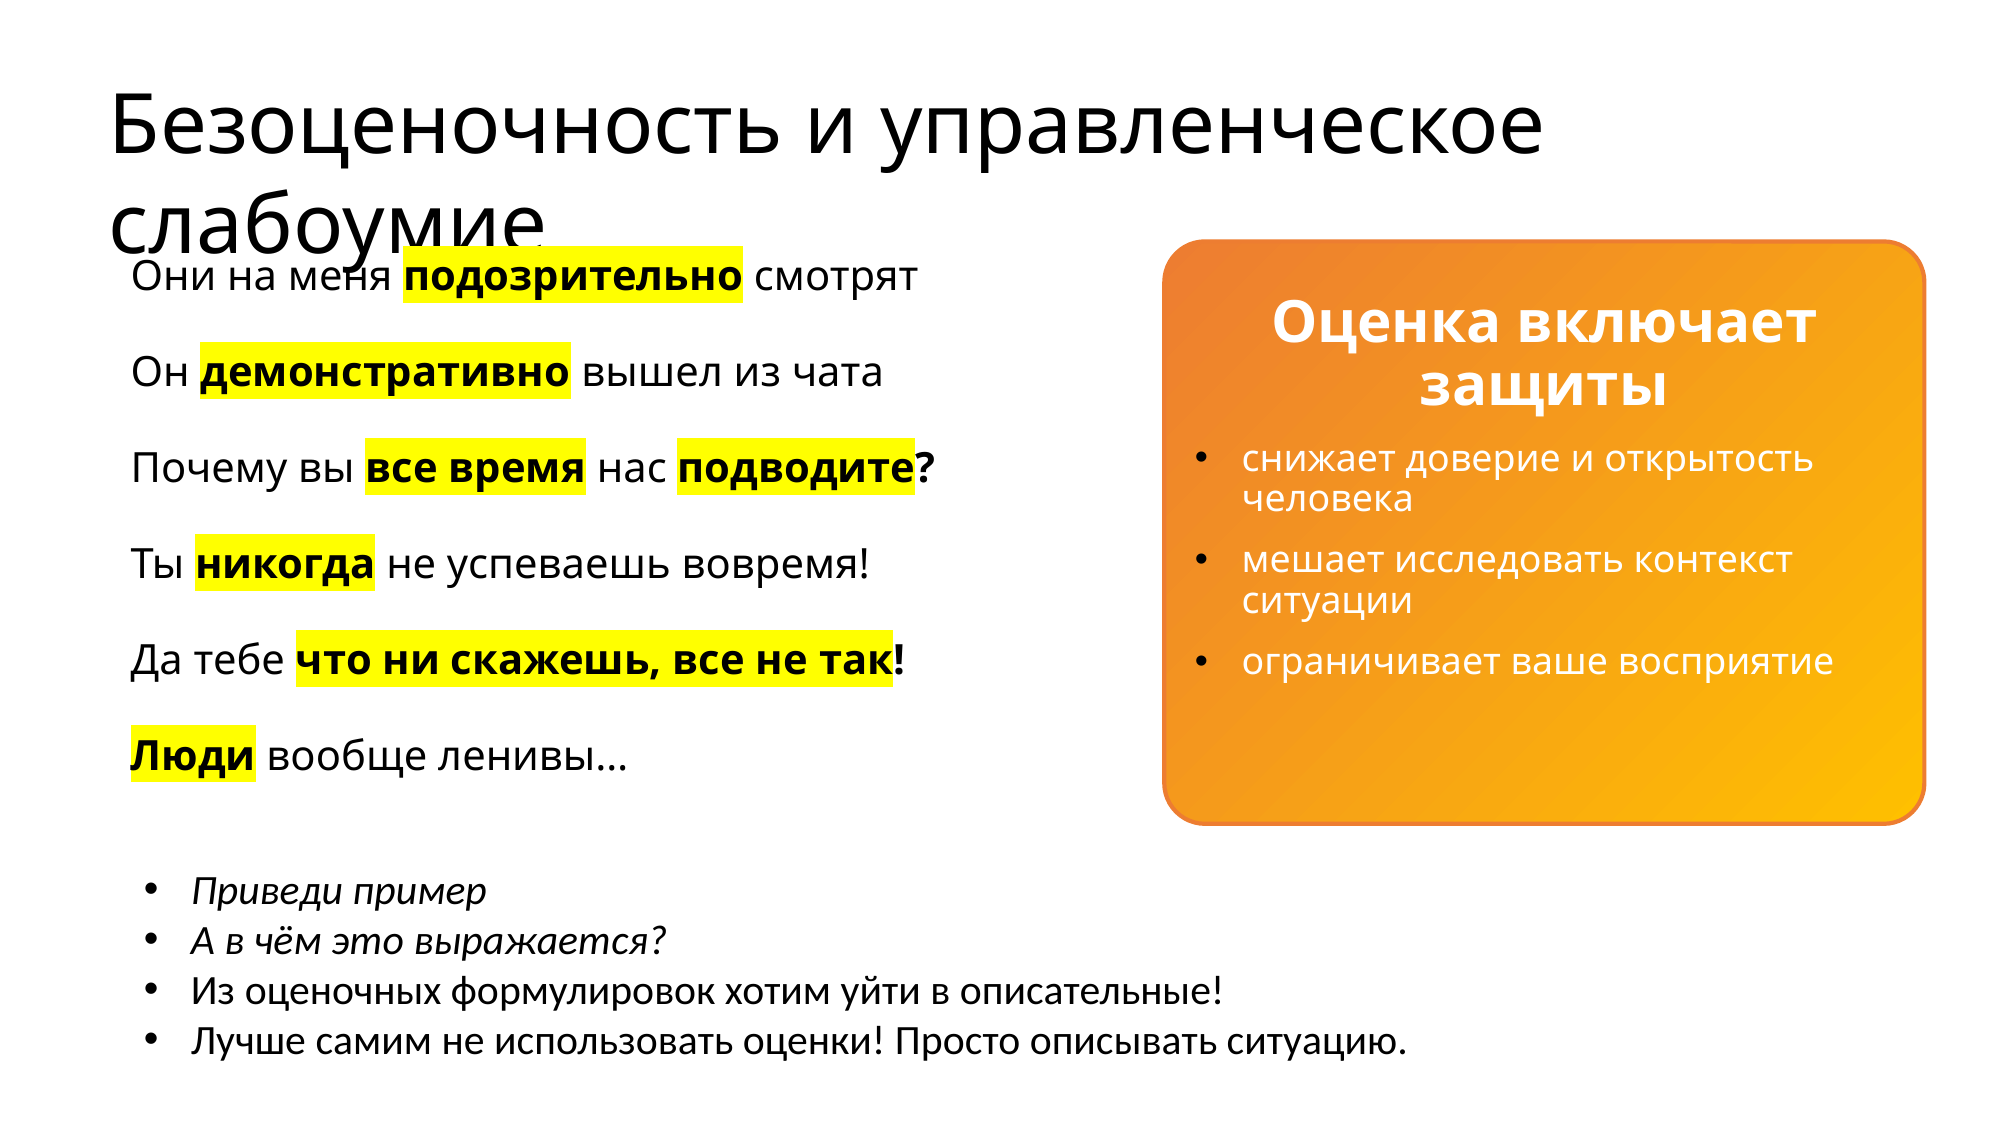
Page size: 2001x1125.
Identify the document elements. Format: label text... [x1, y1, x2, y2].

text_box [1164, 241, 1925, 824]
text_box Они на меня подозрительно смотрят Он демонстративно вышел из чата Почему вы все время нас подводите? Ты никогда не успеваешь вовремя! Да тебе что ни скажешь, все не так! Люди вообще ленивы… [115, 216, 1147, 832]
text_box Приведи пример А в чём это выражается? Из оценочных формулировок хотим уйти в описательные! Лучше самим не использовать оценки! Просто описывать ситуацию. [129, 855, 1590, 1071]
text_box Оценка включает защиты снижает доверие и открытость человека мешает исследовать контекст ситуации ограничивает ваше восприятие [1179, 284, 1910, 781]
title Безоценочность и управленческое слабоумие [93, 55, 1853, 178]
